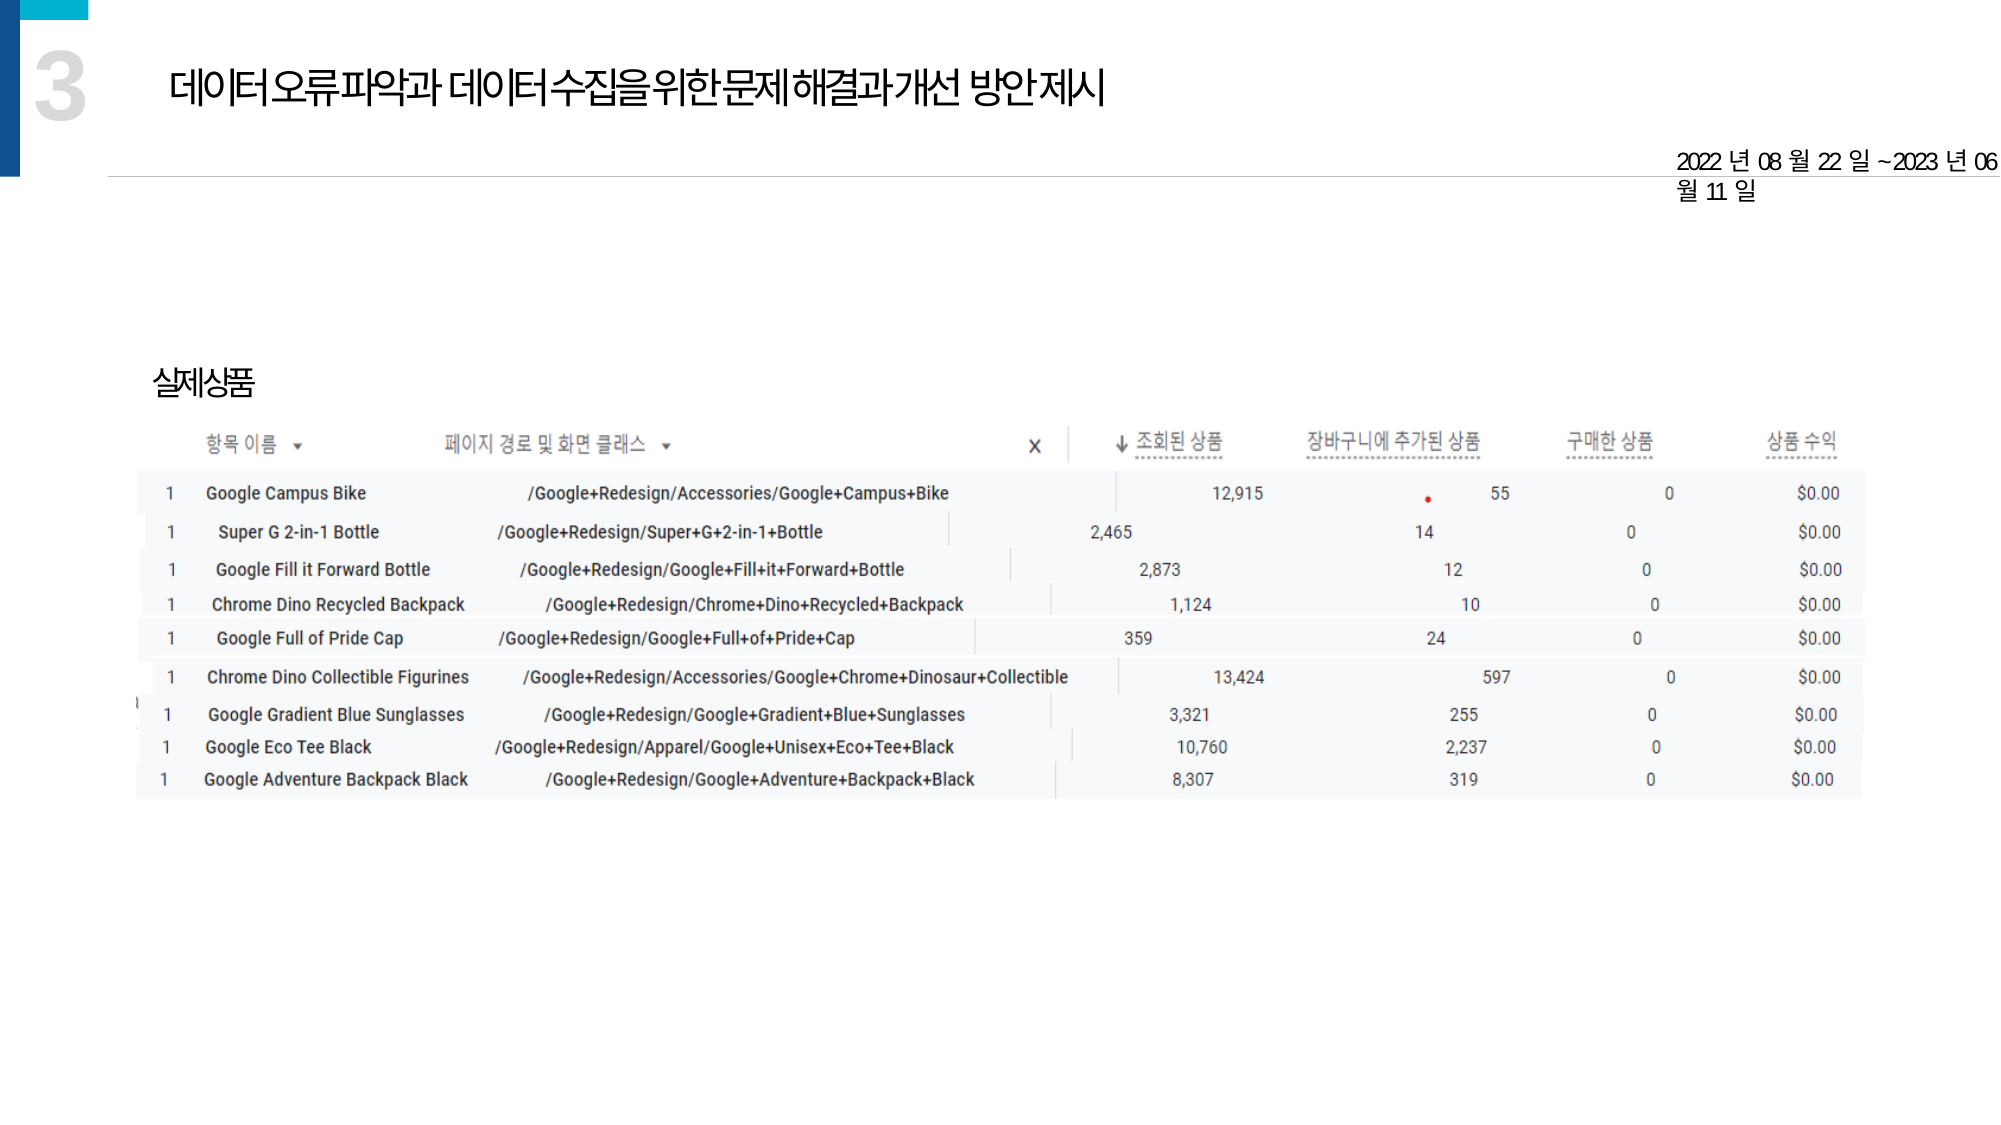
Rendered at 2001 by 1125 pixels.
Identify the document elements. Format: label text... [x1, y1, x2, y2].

text_box 실제 상품 [136, 354, 282, 410]
text_box 2022년08월22일~ 2023년06월11일 [1661, 177, 2000, 213]
picture [135, 466, 1865, 804]
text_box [0, 0, 2000, 177]
picture [135, 426, 1865, 463]
